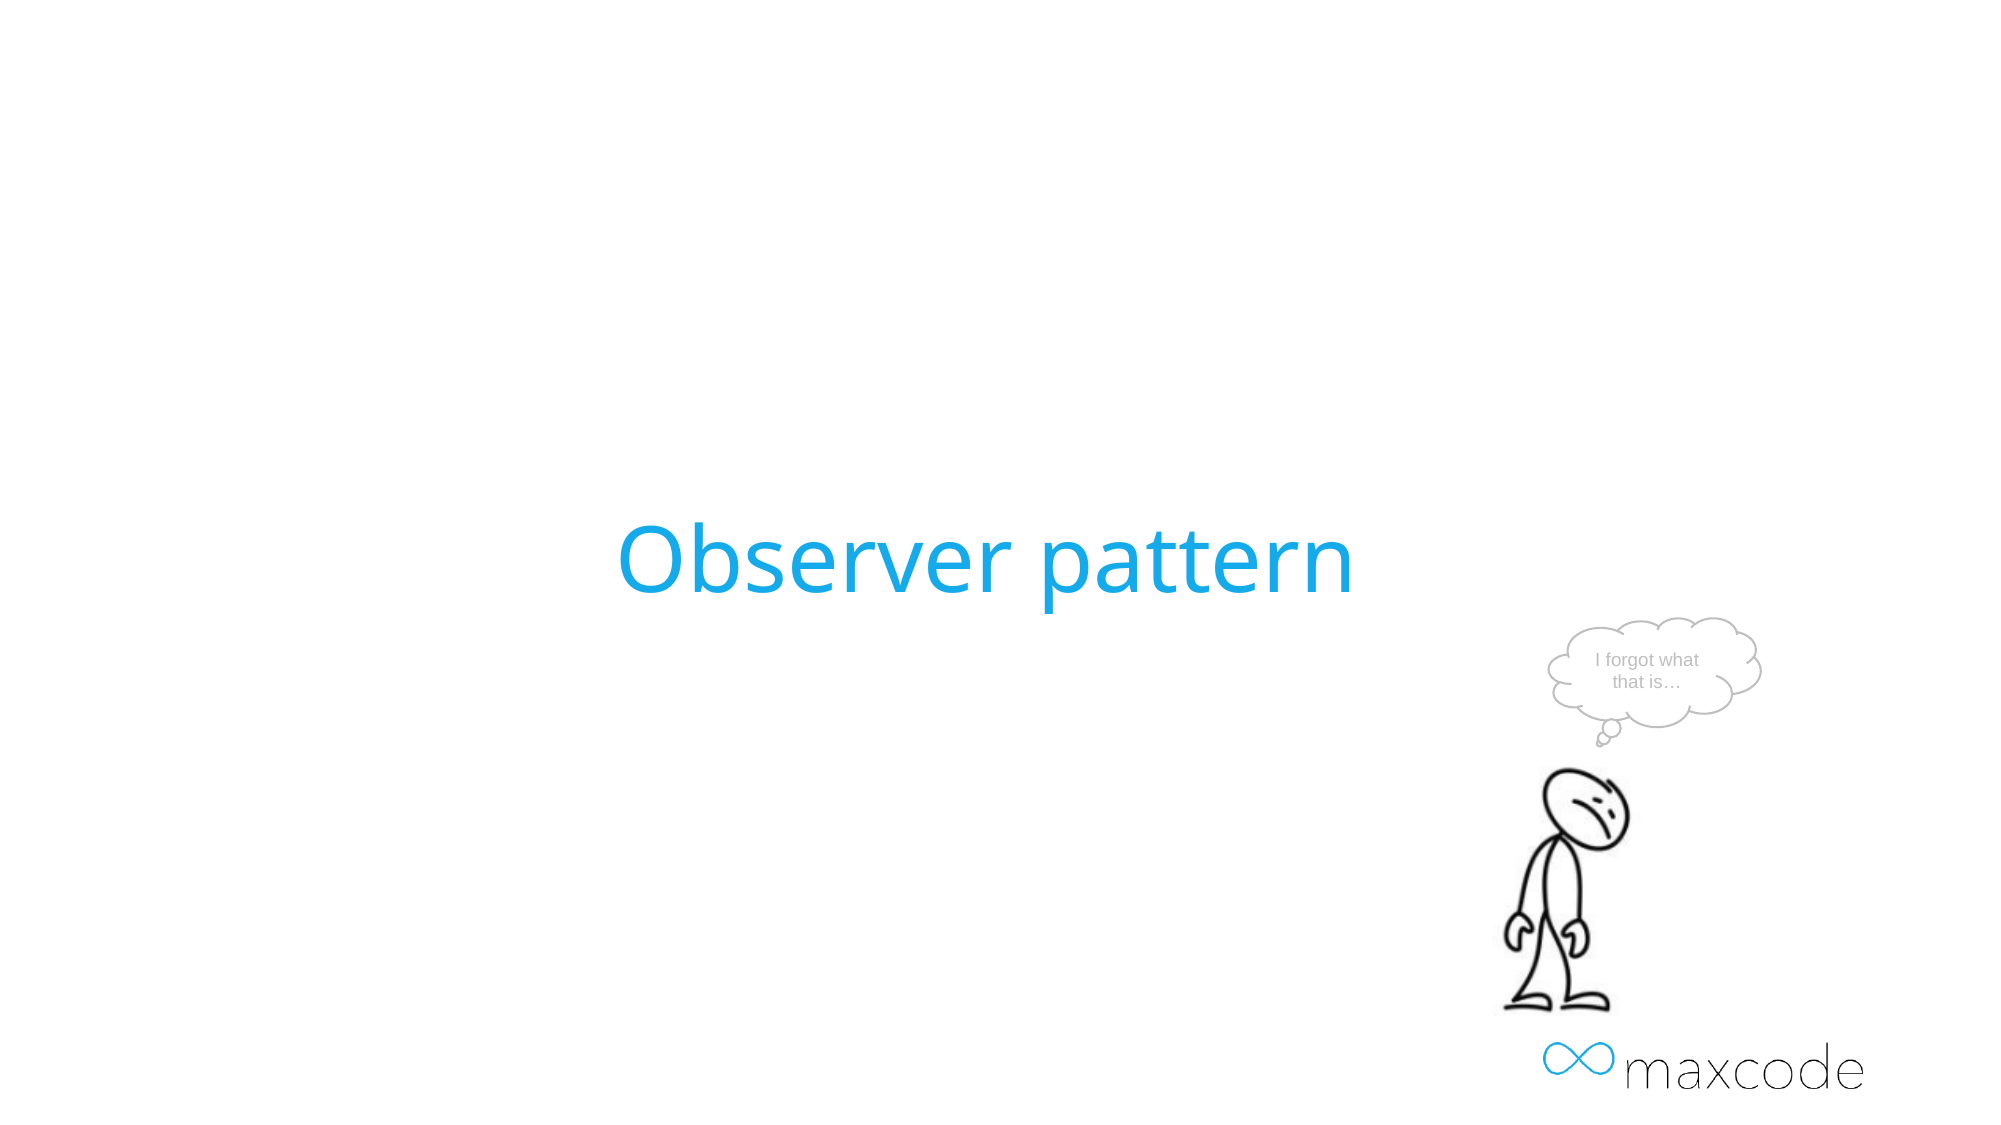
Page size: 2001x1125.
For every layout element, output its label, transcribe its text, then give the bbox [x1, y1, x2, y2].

title Observer pattern [124, 478, 1850, 647]
picture [1476, 749, 1649, 1019]
picture [1543, 1042, 1863, 1089]
text_box I forgot what that is… [1547, 617, 1762, 748]
